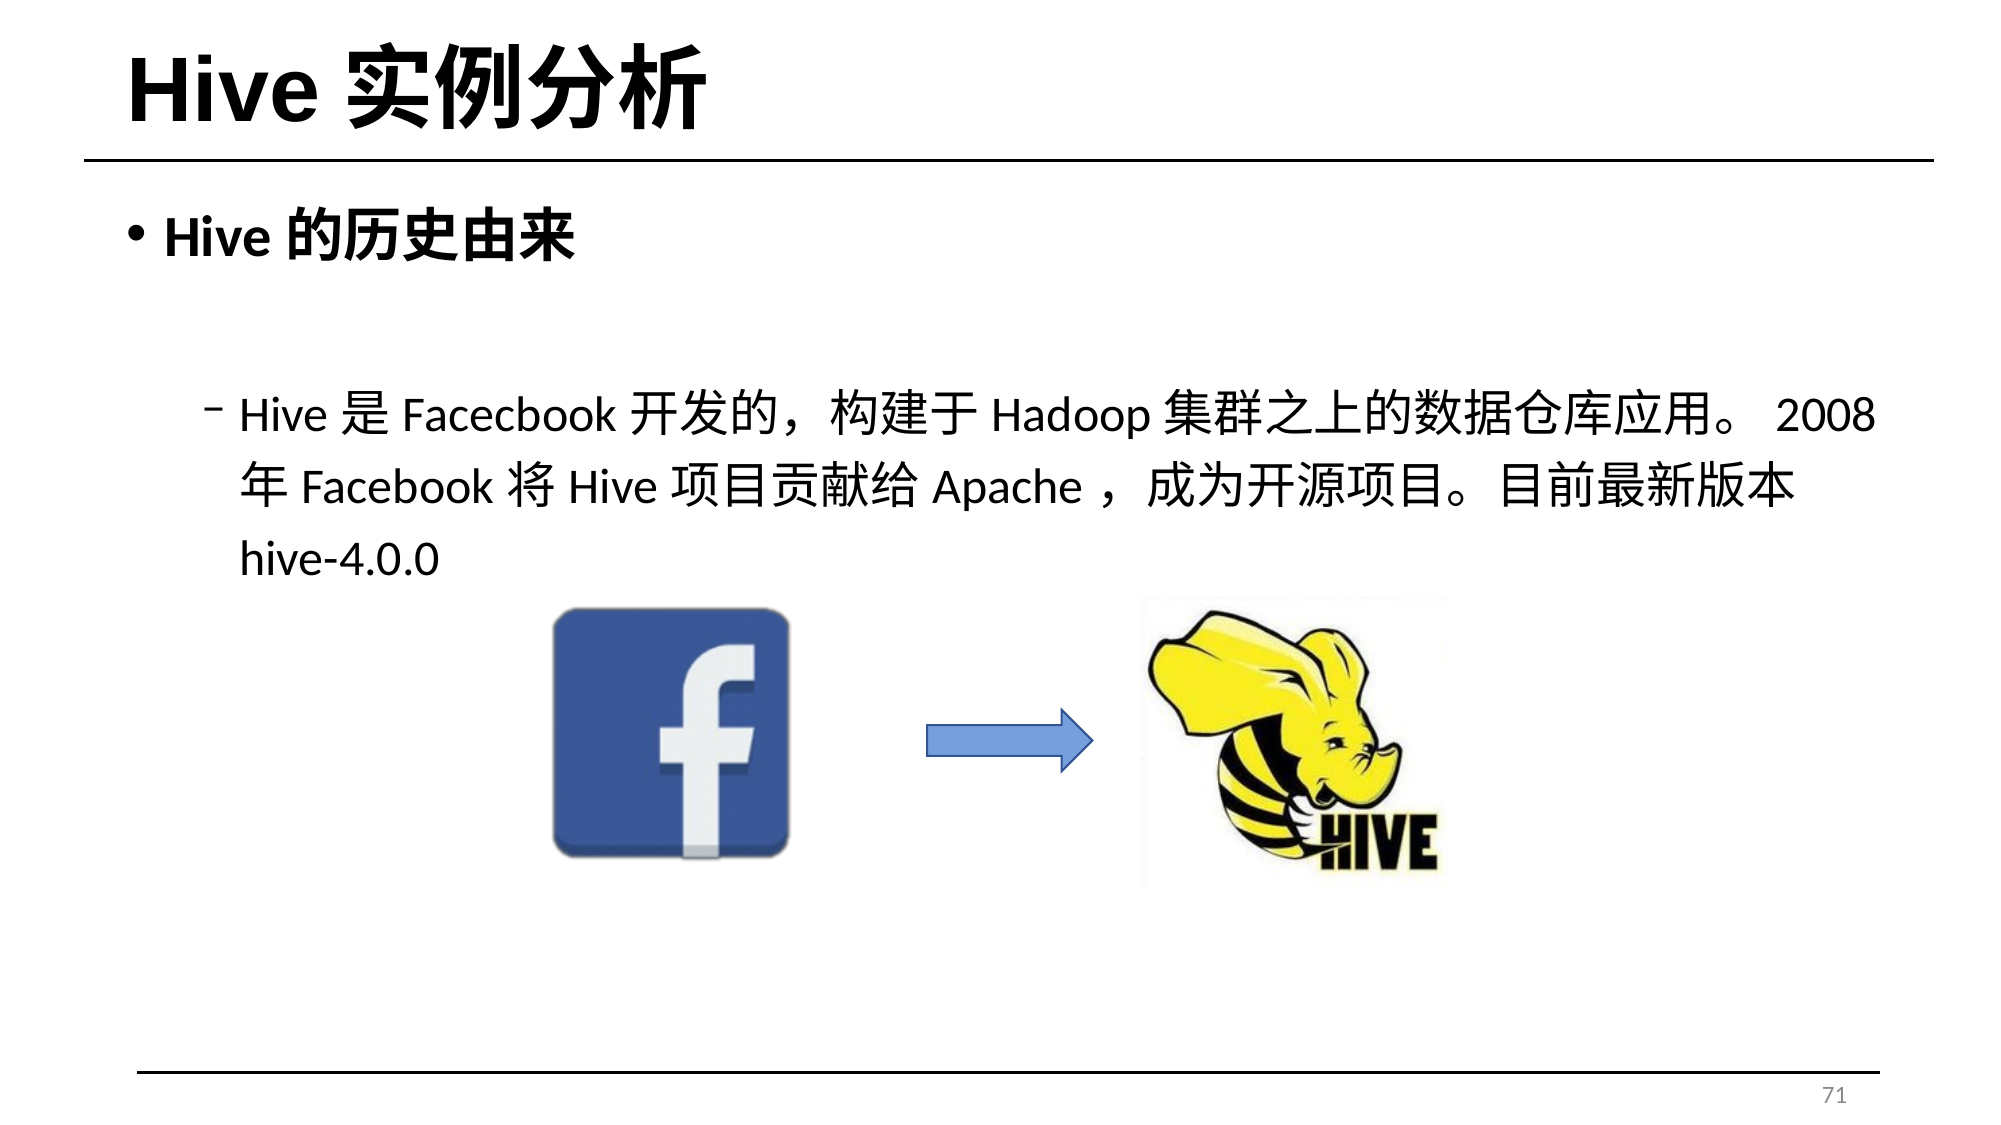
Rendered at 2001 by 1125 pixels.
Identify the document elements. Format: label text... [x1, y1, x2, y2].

list Hive的历史由来 Hive是Facecbook开发的，构建于Hadoop集群之上的数据仓库应用。2008年Facebook将Hive项目贡献给Apache，成为开源项目。目前最新版本hive-4.0.0 [111, 190, 1905, 1014]
slide_number 71 [1412, 1063, 1863, 1124]
title Hive实例分析 [111, 22, 1905, 161]
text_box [551, 596, 1449, 885]
